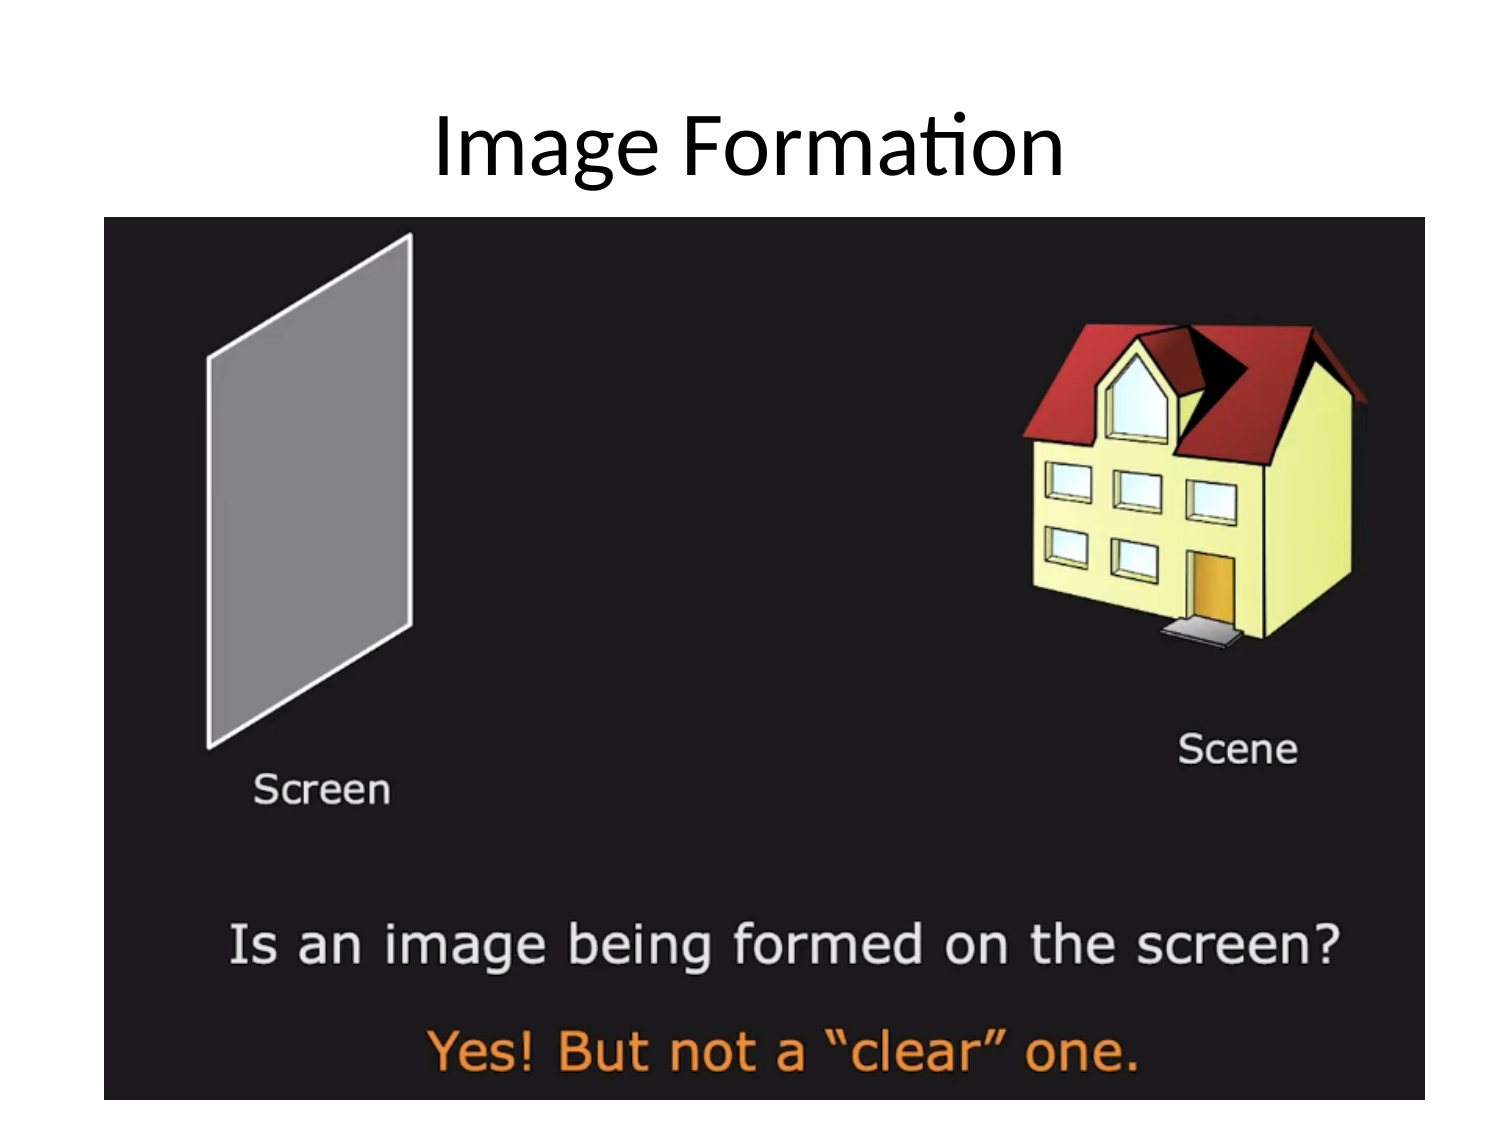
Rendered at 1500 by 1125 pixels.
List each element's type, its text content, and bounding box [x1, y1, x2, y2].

picture [104, 216, 1426, 1101]
title Image Formation [75, 45, 1425, 233]
